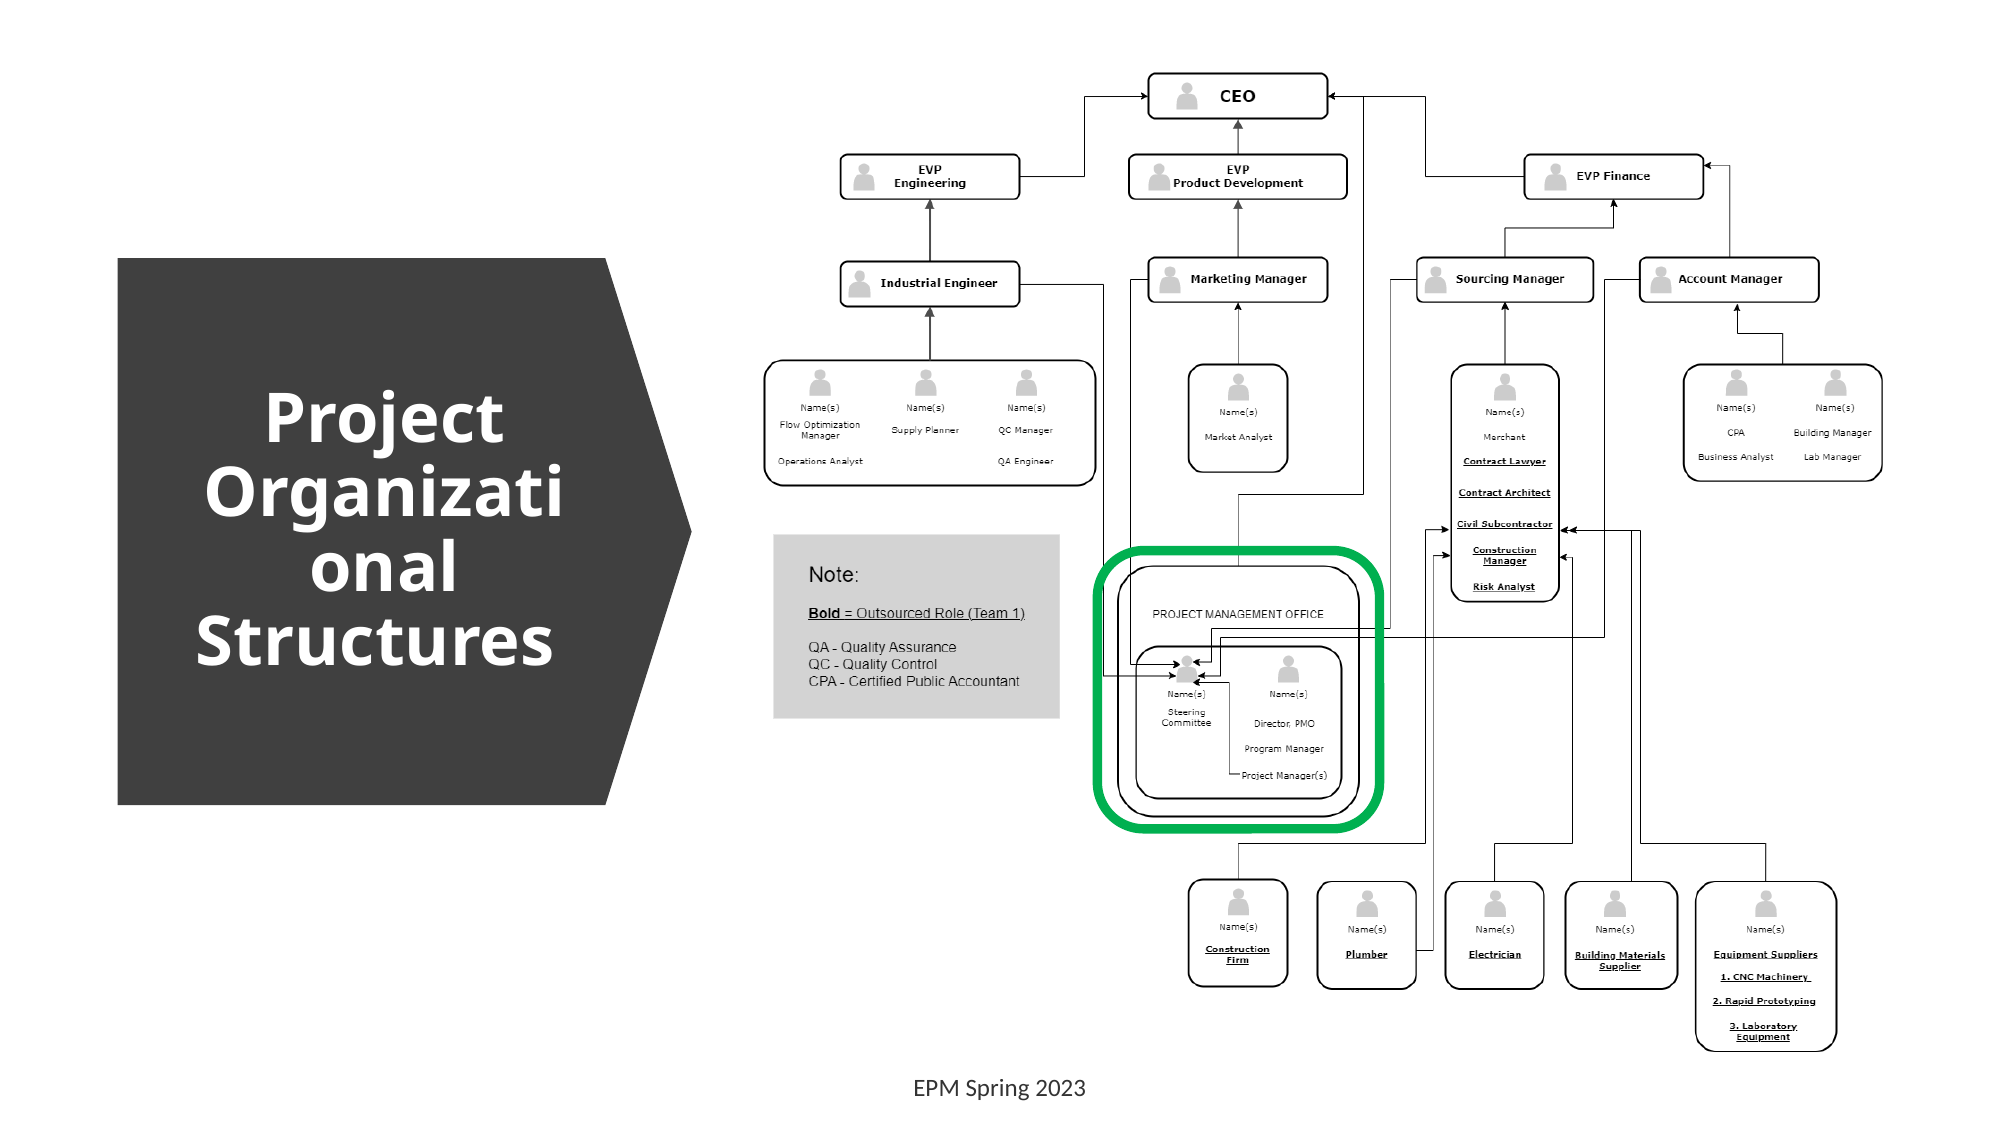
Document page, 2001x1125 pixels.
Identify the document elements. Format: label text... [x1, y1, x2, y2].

title Project Organizational Structures [168, 322, 601, 741]
text_box [116, 257, 693, 807]
footer EPM Spring 2023 [490, 1056, 1510, 1117]
picture [763, 72, 1883, 1053]
